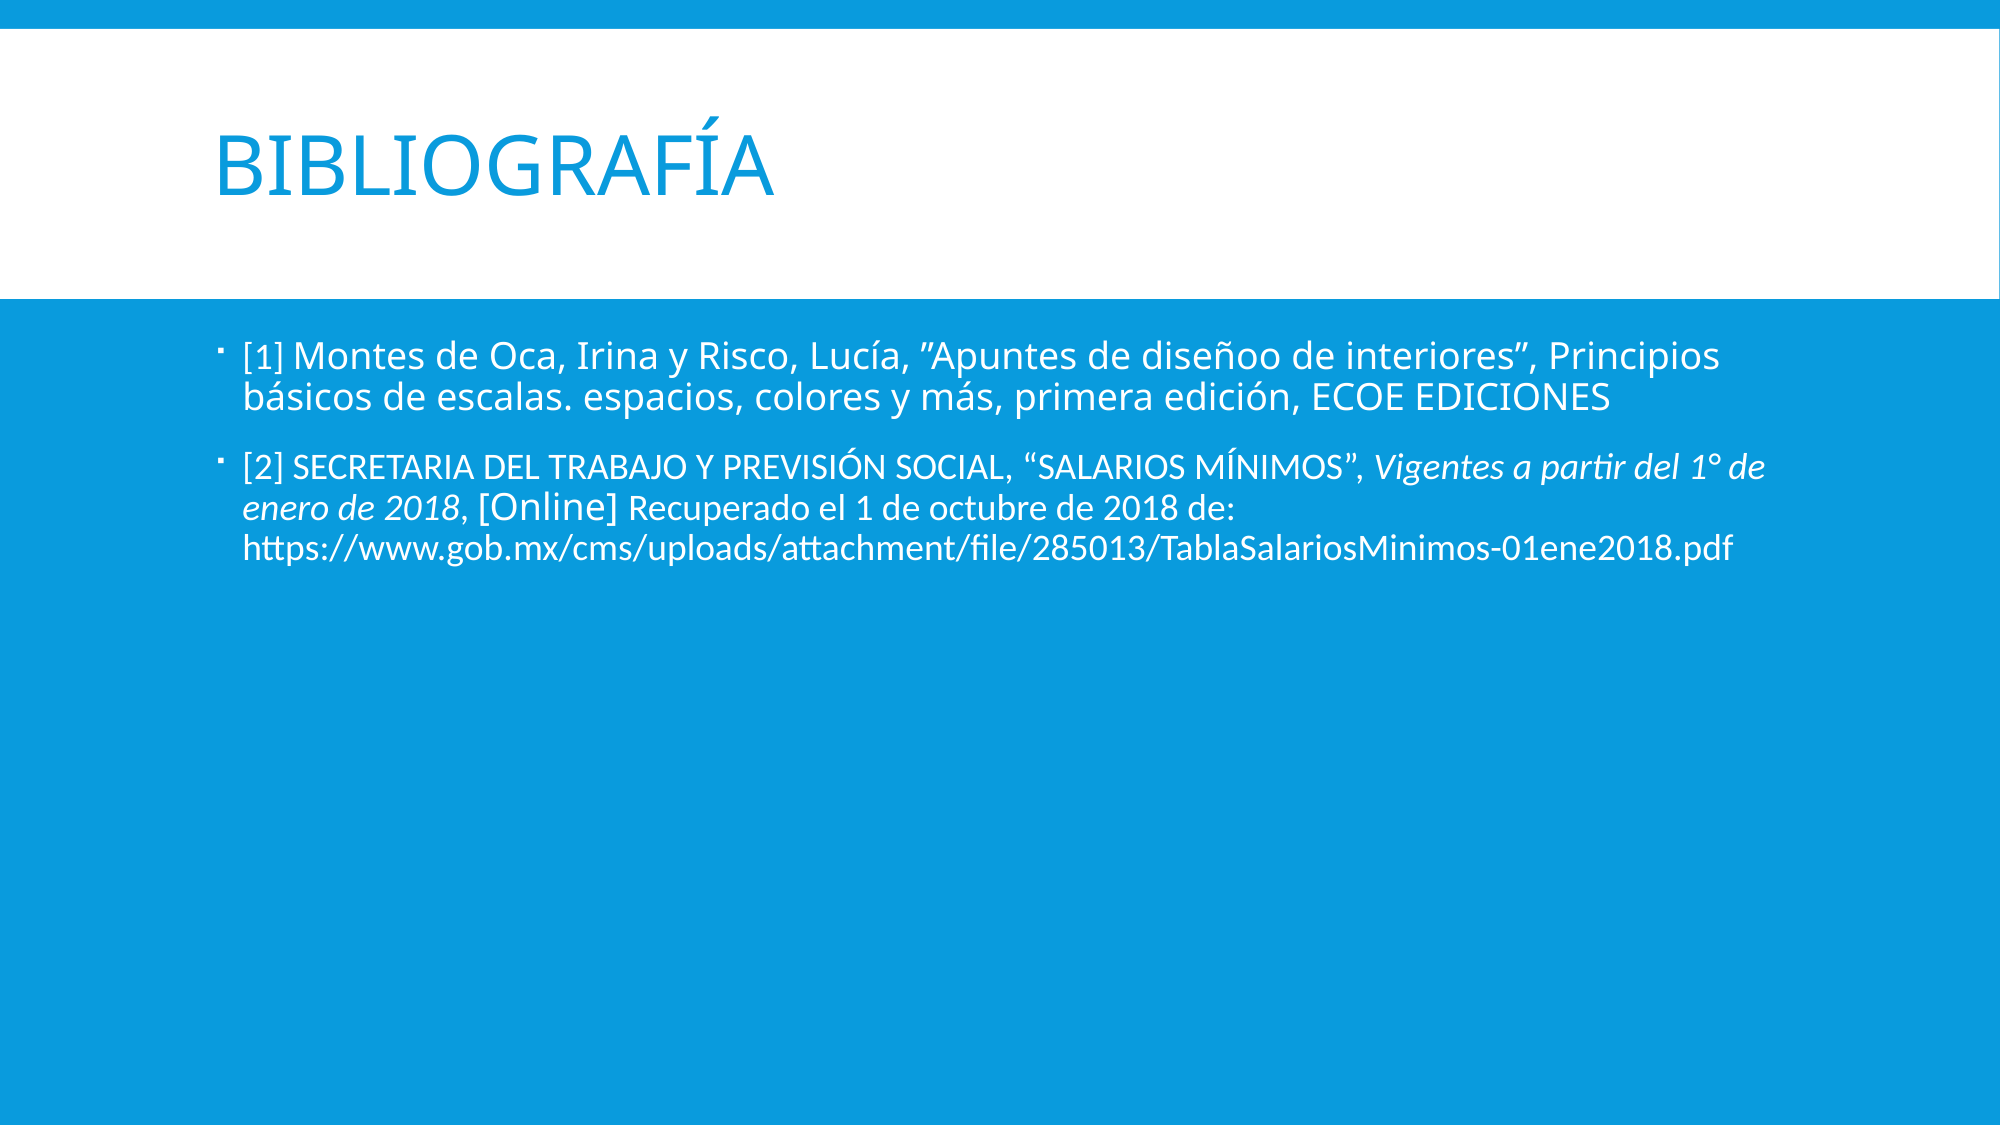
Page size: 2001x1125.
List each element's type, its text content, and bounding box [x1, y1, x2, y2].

title BIBLIOGRAFÍA [197, 46, 1803, 295]
list [1] Montes de Oca, Irina y Risco, Lucía, ”Apuntes de diseñoo de interiores”, Principios básicos de escalas. espacios, colores y más, primera edición, ECOE EDICIONES [2] SECRETARIA DEL TRABAJO Y PREVISIÓN SOCIAL, “SALARIOS MÍNIMOS”, Vigentes a partir del 1° de enero de 2018, [Online] Recuperado el 1 de octubre de 2018 de: https://www.gob.mx/cms/uploads/attachment/file/285013/TablaSalariosMinimos-01ene2018.pdf [197, 329, 1803, 1020]
